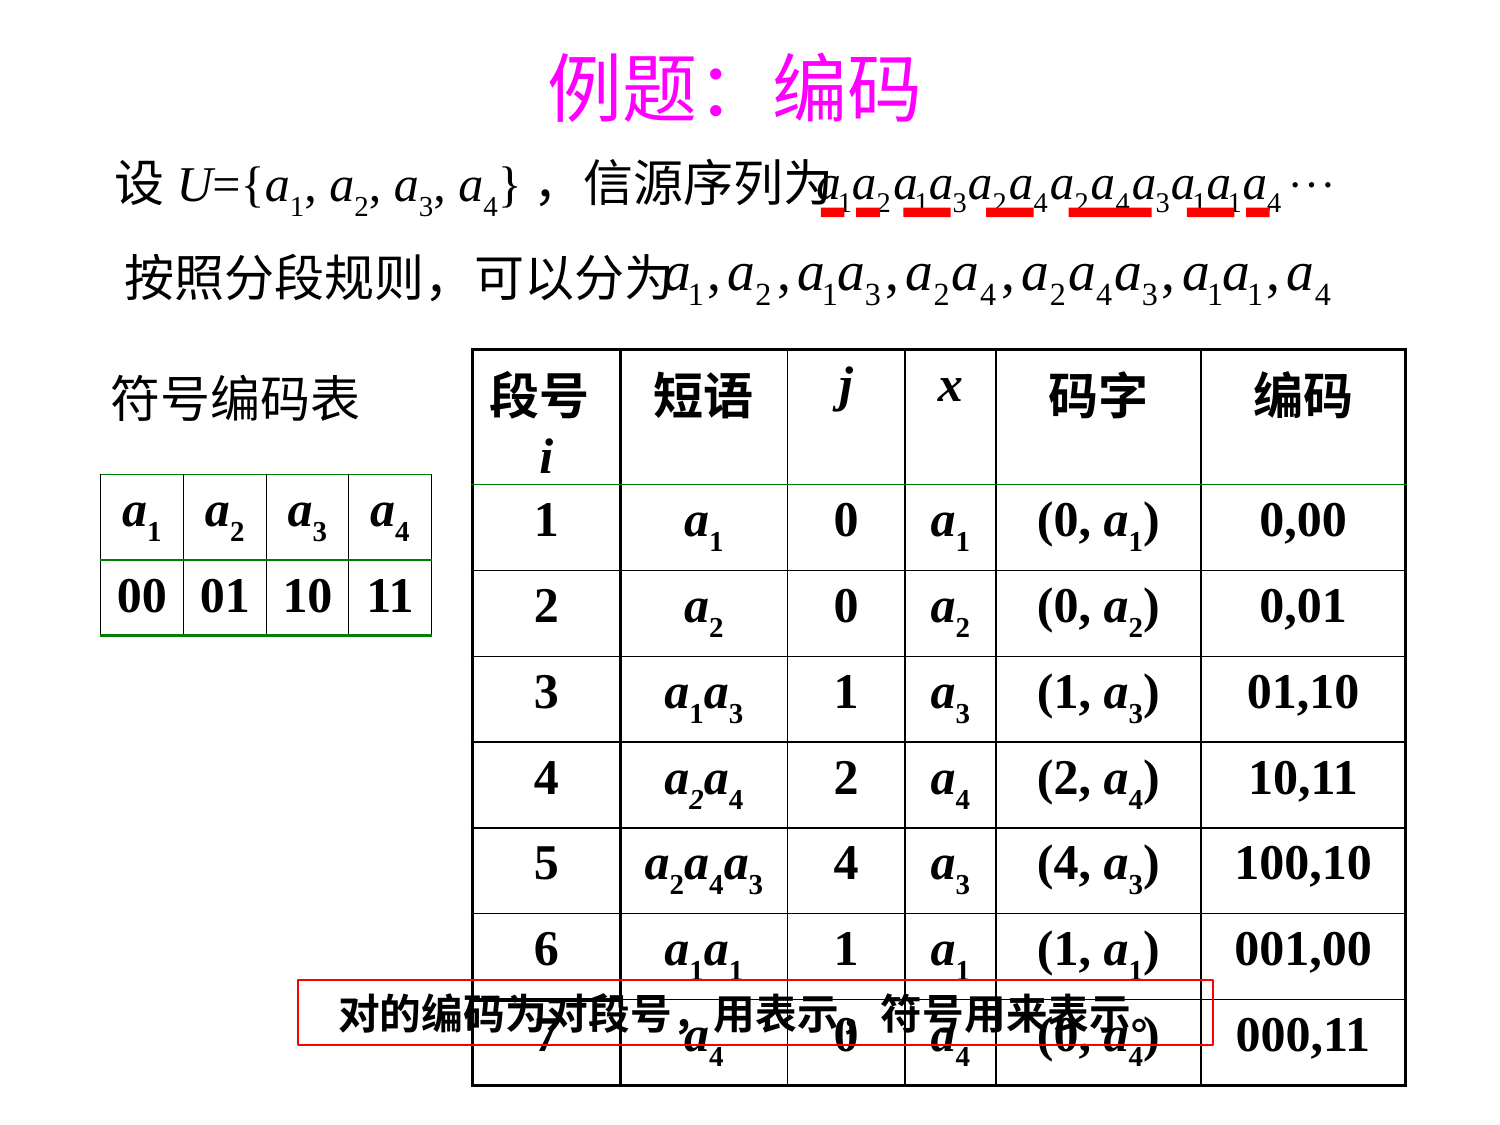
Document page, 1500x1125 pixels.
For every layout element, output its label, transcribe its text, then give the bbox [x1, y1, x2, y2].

table_header a4 [349, 475, 431, 559]
table_cell 1 [788, 657, 904, 741]
text_box 例题：编码 [171, 27, 1299, 146]
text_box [655, 234, 1341, 319]
table_header 短语 [622, 351, 787, 484]
table_cell 1 [788, 914, 904, 979]
table_cell a4 [622, 1046, 787, 1084]
table_cell a2a4a3 [622, 829, 787, 913]
table_header 编码 [1202, 351, 1404, 484]
table_cell (2, a4) [997, 743, 1200, 827]
text_box 按照分段规则，可以分为 [109, 239, 651, 315]
table_cell 001,00 [1202, 914, 1404, 999]
table_cell a1 [622, 485, 787, 570]
table_cell 0 [788, 1046, 904, 1084]
table_cell 6 [474, 981, 619, 998]
table_cell (1, a1) [997, 981, 1200, 999]
table_cell (4, a3) [997, 829, 1200, 913]
table_cell a4 [622, 1000, 787, 1044]
table_cell 11 [349, 561, 431, 634]
table_cell 01,10 [1202, 657, 1404, 741]
table_cell 5 [474, 829, 619, 913]
table_cell (0, a2) [997, 571, 1200, 656]
table_cell a4 [906, 1000, 995, 1044]
table_cell a1 [906, 914, 995, 979]
table_cell 3 [474, 657, 619, 741]
table_cell 0,01 [1202, 571, 1404, 656]
table_cell 1 [474, 485, 619, 570]
table_cell 000,11 [1202, 1000, 1404, 1084]
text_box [808, 149, 1341, 225]
table_cell 100,10 [1202, 829, 1404, 913]
table_cell 0 [788, 485, 904, 570]
table_header a2 [184, 475, 266, 559]
table_cell a1 [906, 981, 995, 999]
table_cell 0,00 [1202, 485, 1404, 570]
table_cell (0, a4) [997, 1046, 1200, 1084]
table_cell 00 [101, 561, 183, 634]
table_cell a3 [906, 657, 995, 741]
table_cell 01 [184, 561, 266, 634]
table_cell (1, a1) [997, 914, 1200, 979]
text_box 设U={a1, a2, a3, a4}，信源序列为 [99, 143, 849, 230]
table_cell 10,11 [1202, 743, 1404, 827]
table_cell 6 [474, 914, 619, 979]
table_cell a1a1 [622, 914, 787, 979]
table_cell (0, a4) [997, 1000, 1200, 1044]
table_cell 10 [267, 561, 348, 634]
table_cell 1 [788, 981, 904, 999]
table_header j [788, 351, 904, 484]
table_cell a2 [622, 571, 787, 656]
table_cell 0 [788, 571, 904, 656]
table_cell 4 [788, 829, 904, 913]
table_header a1 [101, 475, 183, 559]
table_cell 2 [788, 743, 904, 827]
table_header x [906, 351, 995, 484]
table_header a3 [267, 475, 348, 559]
table_cell (0, a1) [997, 485, 1200, 570]
table_cell a1a1 [622, 981, 787, 999]
table_header 码字 [997, 351, 1200, 484]
table_header 段号i [474, 351, 619, 484]
table_cell a1a3 [622, 657, 787, 741]
text_box 符号编码表 [95, 360, 423, 435]
table_cell a4 [906, 743, 995, 827]
table_cell a2 [906, 571, 995, 656]
table_cell 7 [474, 1046, 619, 1084]
table_cell a2a4 [622, 743, 787, 827]
table_cell 7 [474, 1002, 619, 1044]
table_cell a3 [906, 829, 995, 913]
table_cell a1 [906, 485, 995, 570]
table_cell (1, a3) [997, 657, 1200, 741]
table_cell 4 [474, 743, 619, 827]
table_cell 2 [474, 571, 619, 656]
table_cell 0 [788, 1000, 904, 1044]
table_cell a4 [906, 1046, 995, 1084]
